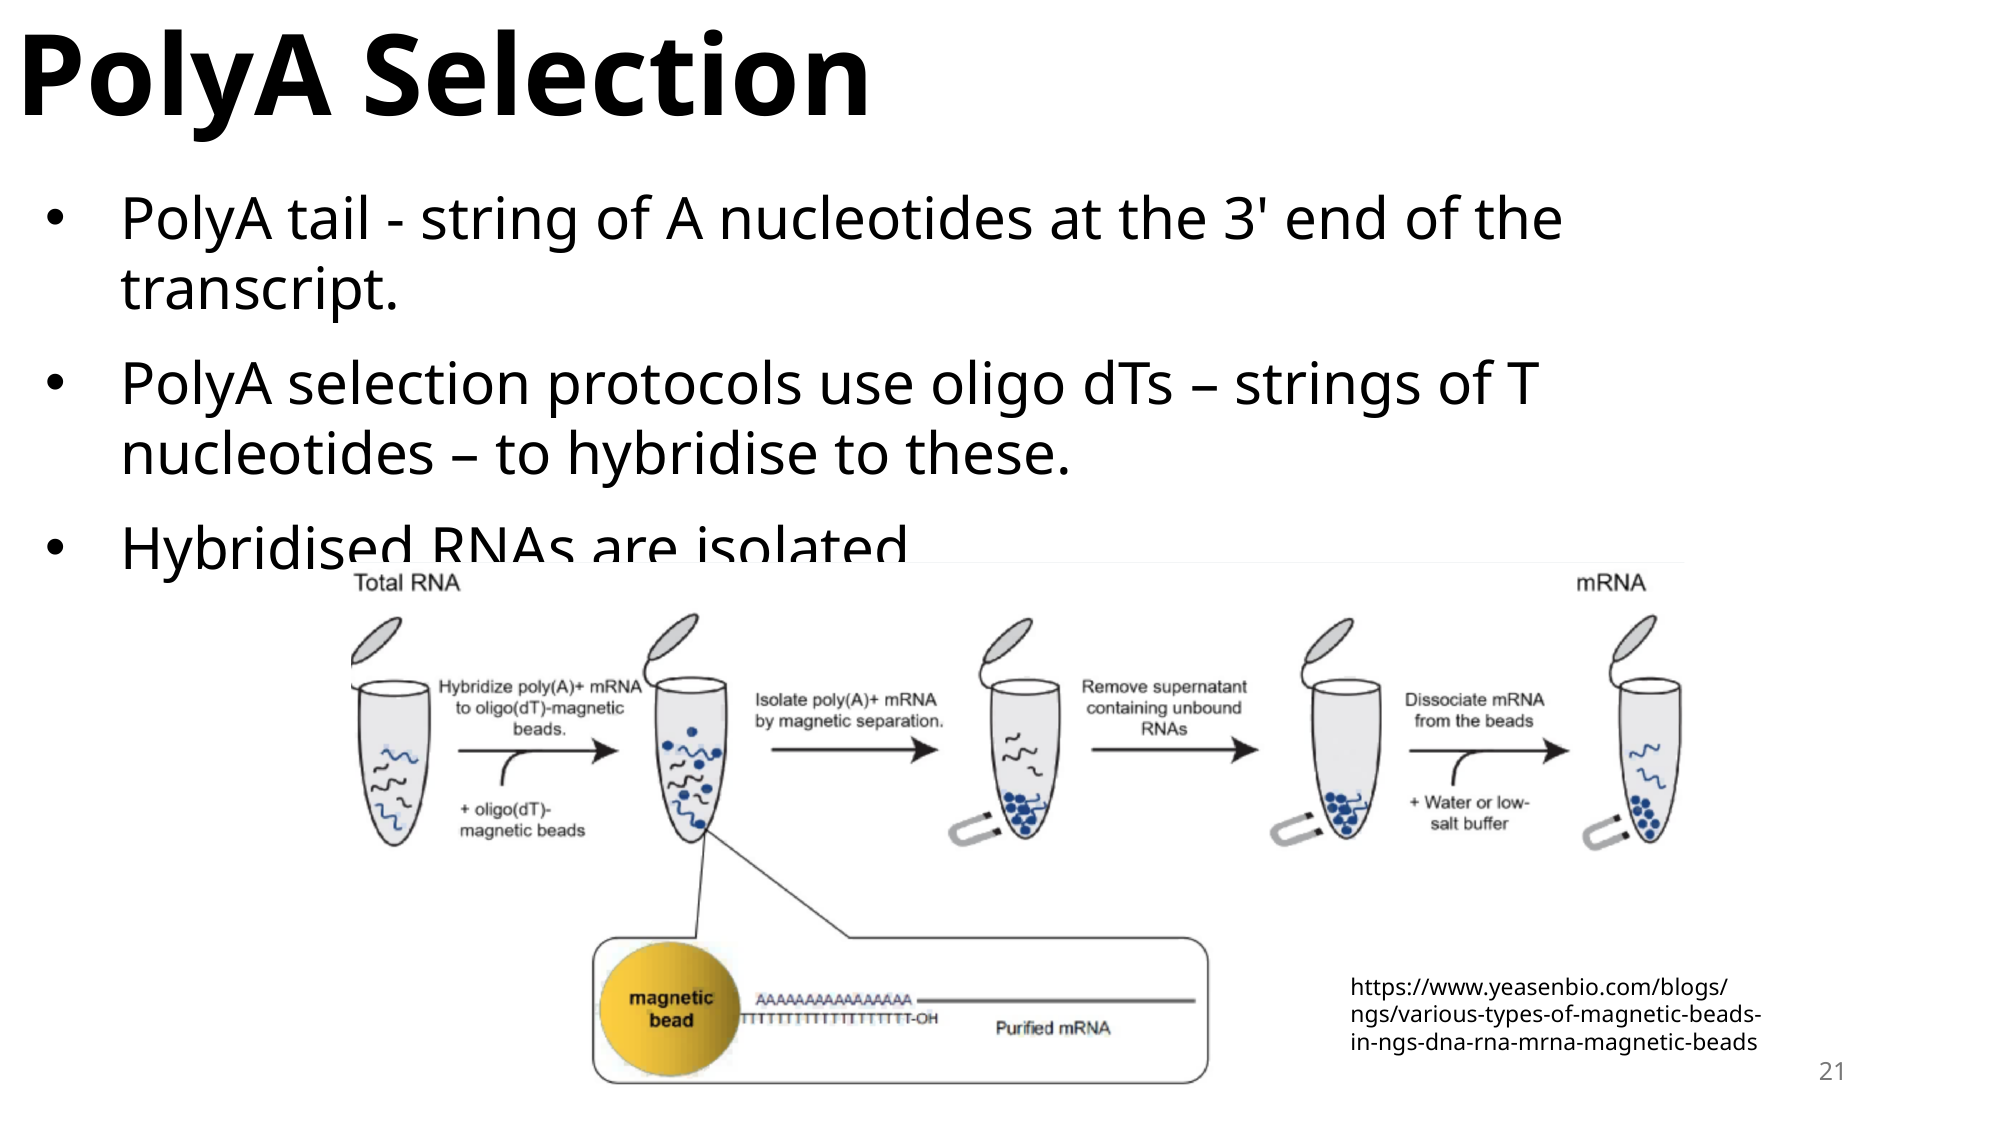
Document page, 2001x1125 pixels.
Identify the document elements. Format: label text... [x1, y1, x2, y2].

text_box PolyA tail - string of A nucleotides at the 3' end of the transcript. PolyA selection protocols use oligo dTs – strings of T nucleotides – to hybridise to these. Hybridised RNAs are isolated [30, 173, 1869, 729]
text_box https://www.yeasenbio.com/blogs/ngs/various-types-of-magnetic-beads-in-ngs-dna-rna-mrna-magnetic-beads [1685, 964, 1786, 1042]
picture [350, 561, 1685, 1095]
text_box PolyA Selection [15, 0, 1685, 140]
slide_number 21 [1412, 1042, 1863, 1103]
